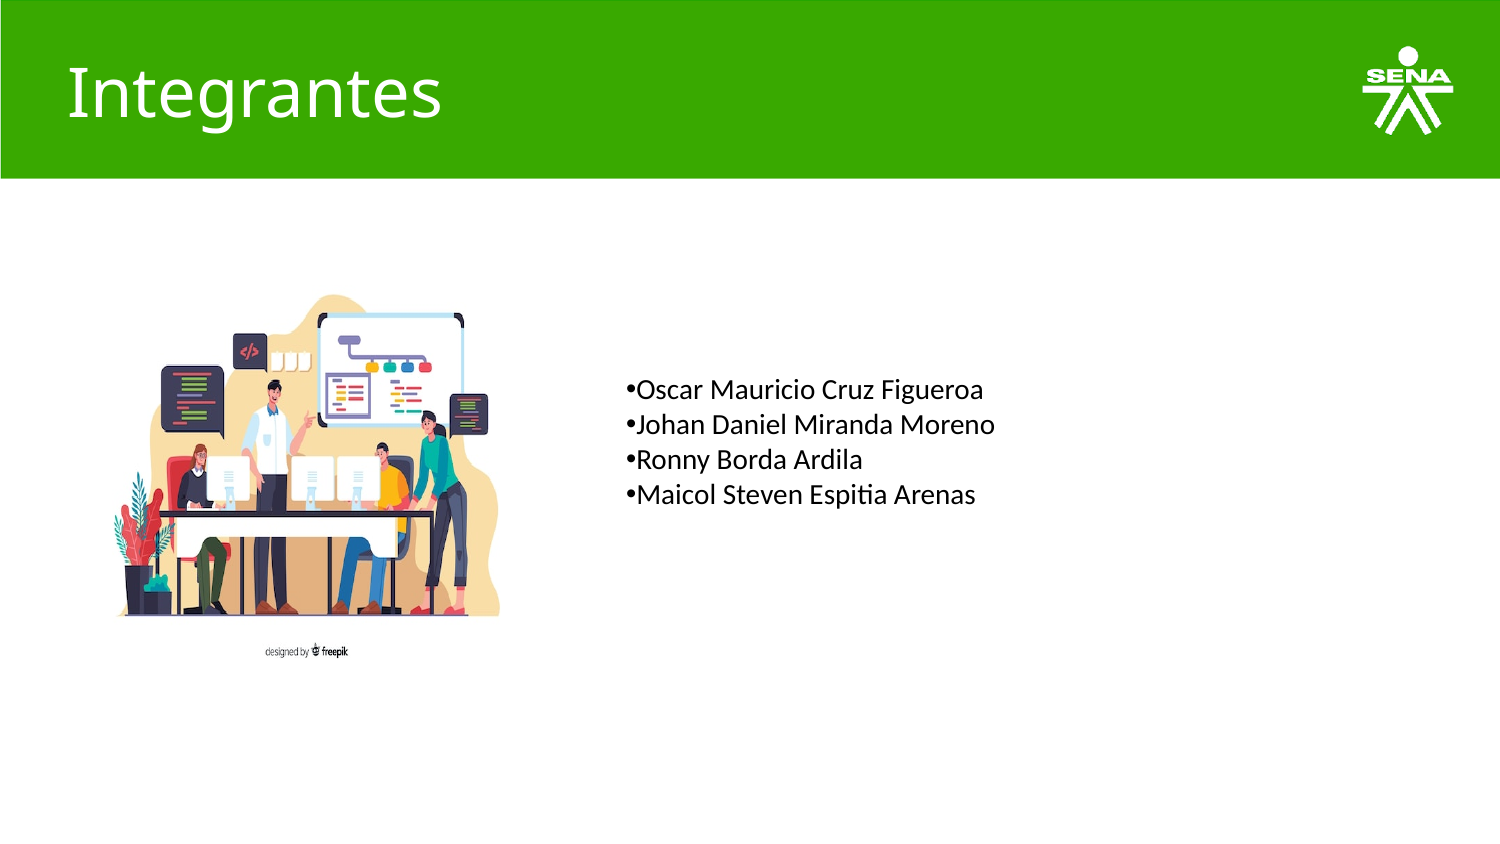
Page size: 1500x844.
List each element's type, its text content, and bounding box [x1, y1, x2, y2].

title Integrantes [56, 13, 1350, 177]
picture [0, 0, 1500, 844]
text_box Oscar Mauricio Cruz Figueroa Johan Daniel Miranda Moreno Ronny Borda Ardila Maicol Steven Espitia Arenas [614, 365, 1330, 552]
